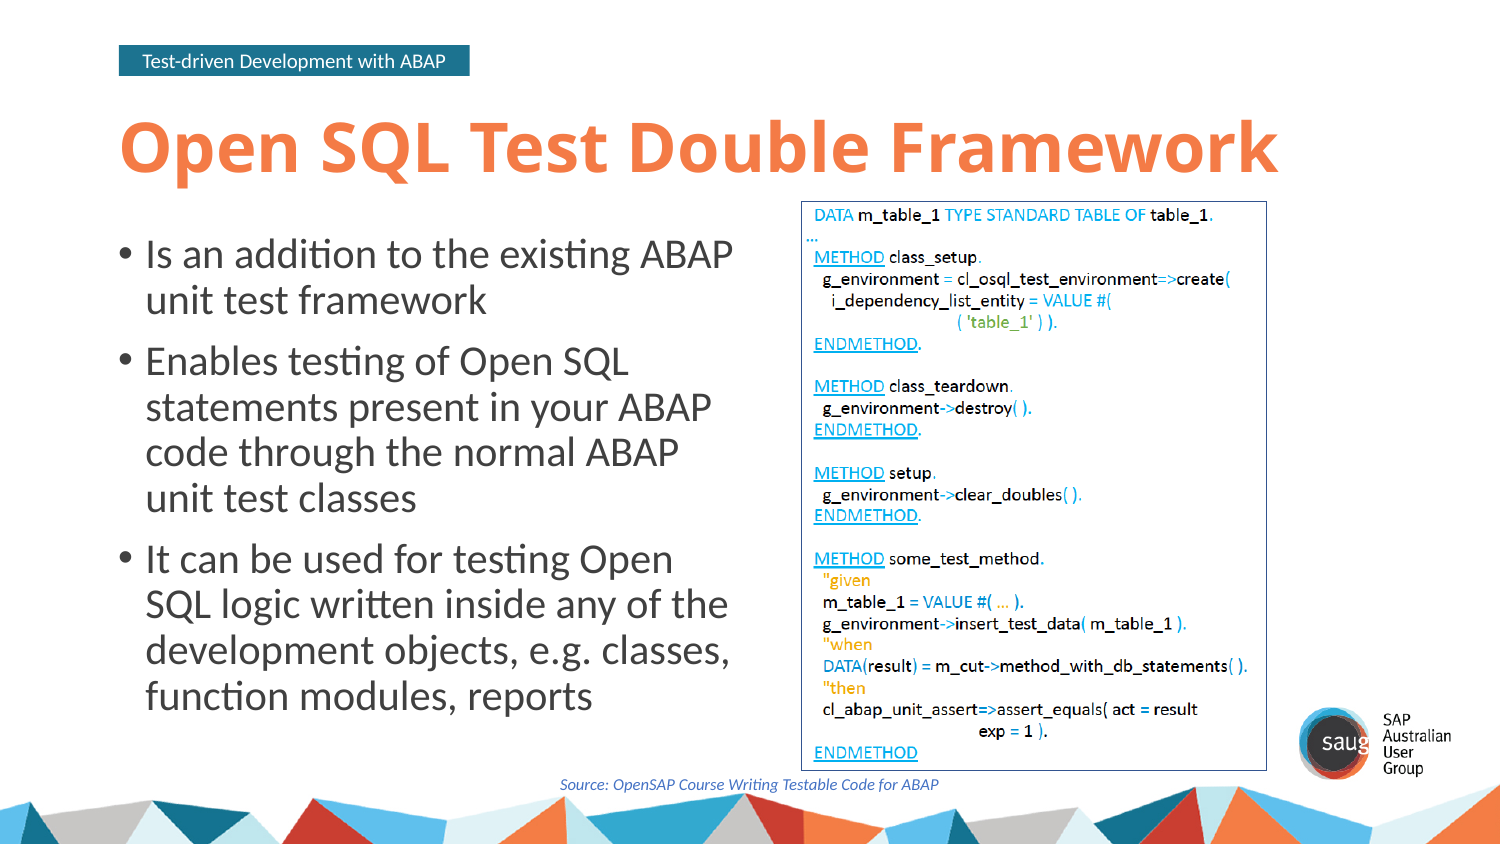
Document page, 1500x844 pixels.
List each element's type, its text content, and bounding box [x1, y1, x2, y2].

list Is an addition to the existing ABAP unit test framework Enables testing of Open SQL statements present in your ABAP code through the normal ABAP unit test classes It can be used for testing Open SQL logic written inside any of the development objects, e.g. classes, function modules, reports [103, 224, 753, 760]
picture [0, 0, 1500, 844]
footer Test-driven Development with ABAP [118, 45, 470, 76]
text_box Source: OpenSAP Course Writing Testable Code for ABAP [545, 766, 955, 802]
title Open SQL Test Double Framework [103, 78, 1397, 223]
